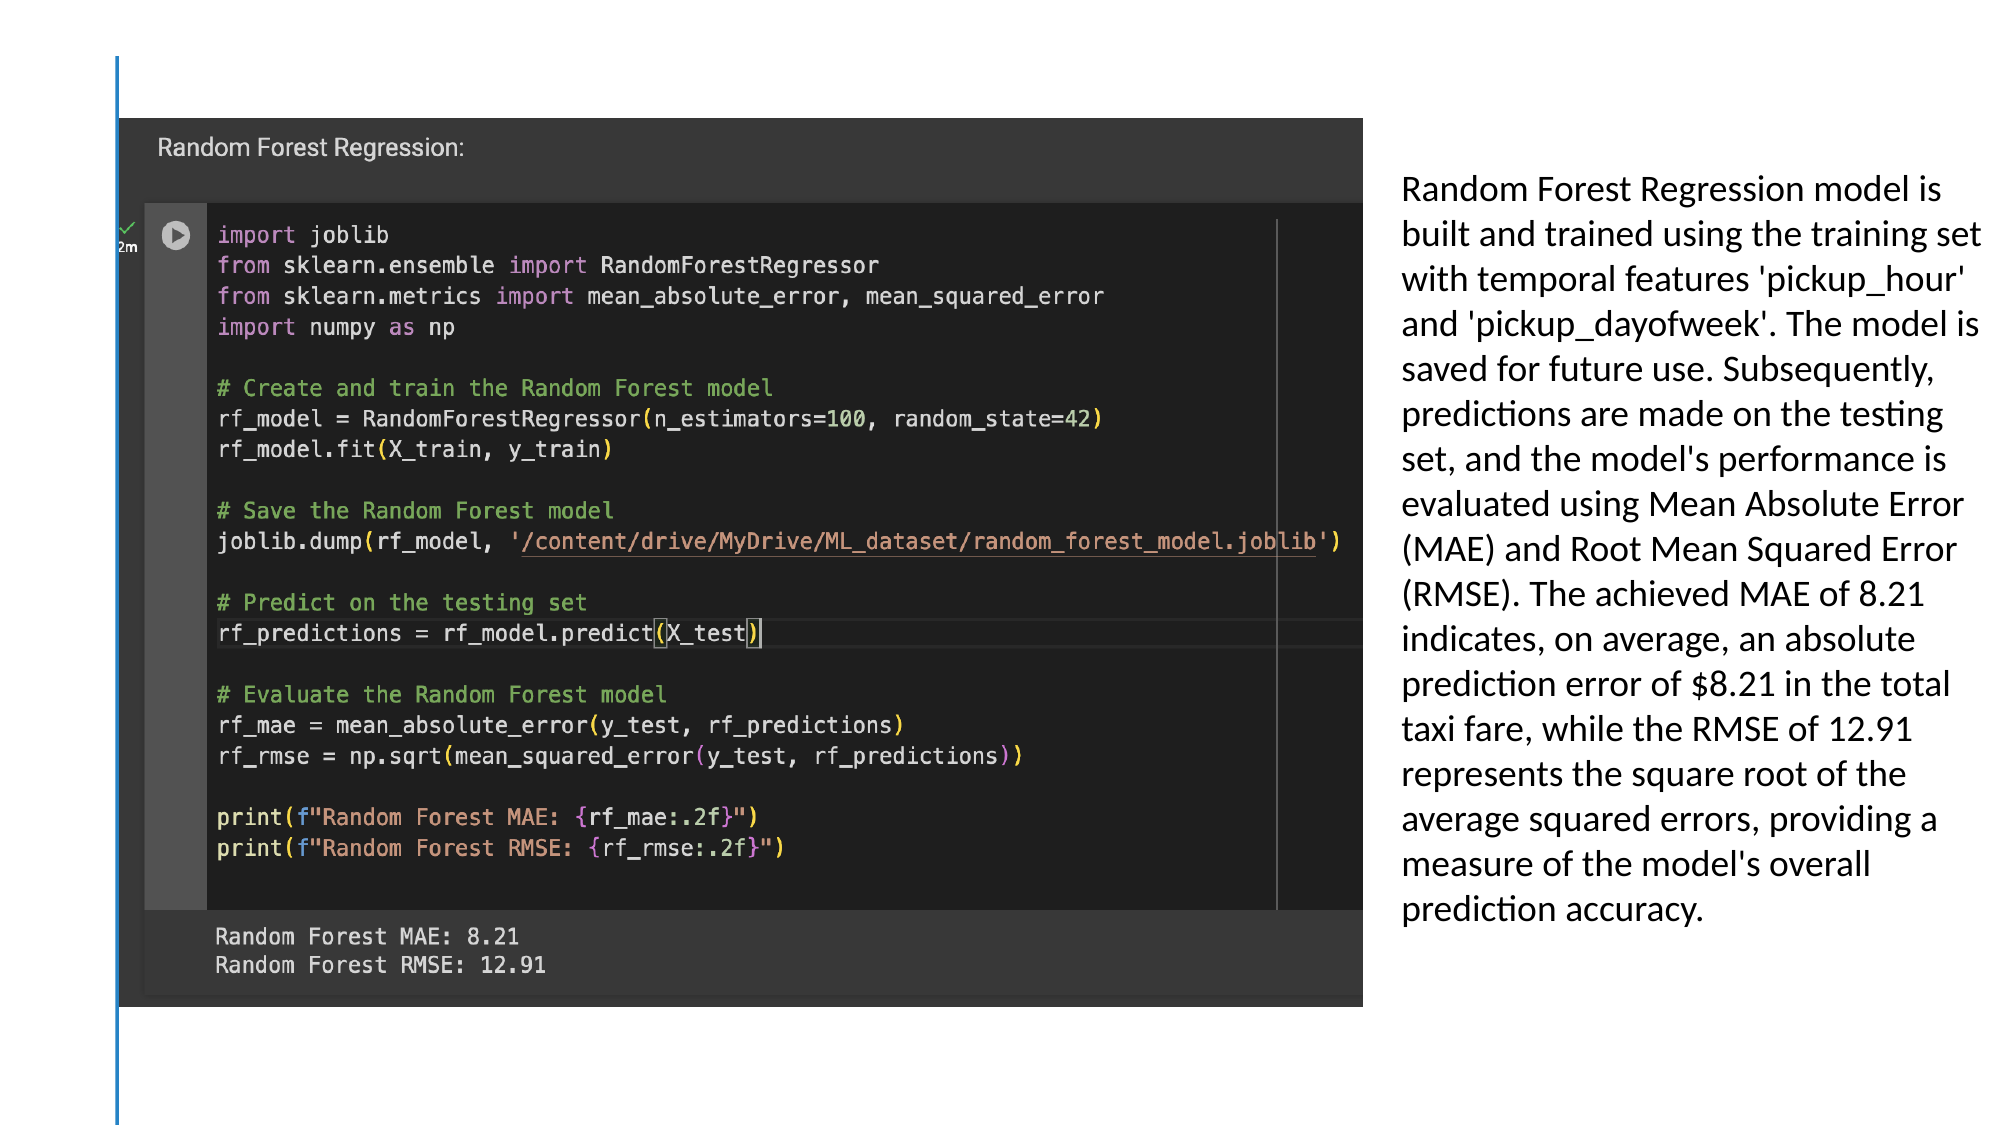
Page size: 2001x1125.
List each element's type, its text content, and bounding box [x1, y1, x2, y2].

text_box Random Forest Regression model is built and trained using the training set with temporal features 'pickup_hour' and 'pickup_dayofweek'. The model is saved for future use. Subsequently, predictions are made on the testing set, and the model's performance is evaluated using Mean Absolute Error (MAE) and Root Mean Squared Error (RMSE). The achieved MAE of 8.21 indicates, on average, an absolute prediction error of $8.21 in the total taxi fare, while the RMSE of 12.91 represents the square root of the average squared errors, providing a measure of the model's overall prediction accuracy. [1386, 156, 2000, 937]
picture [119, 118, 1364, 1007]
